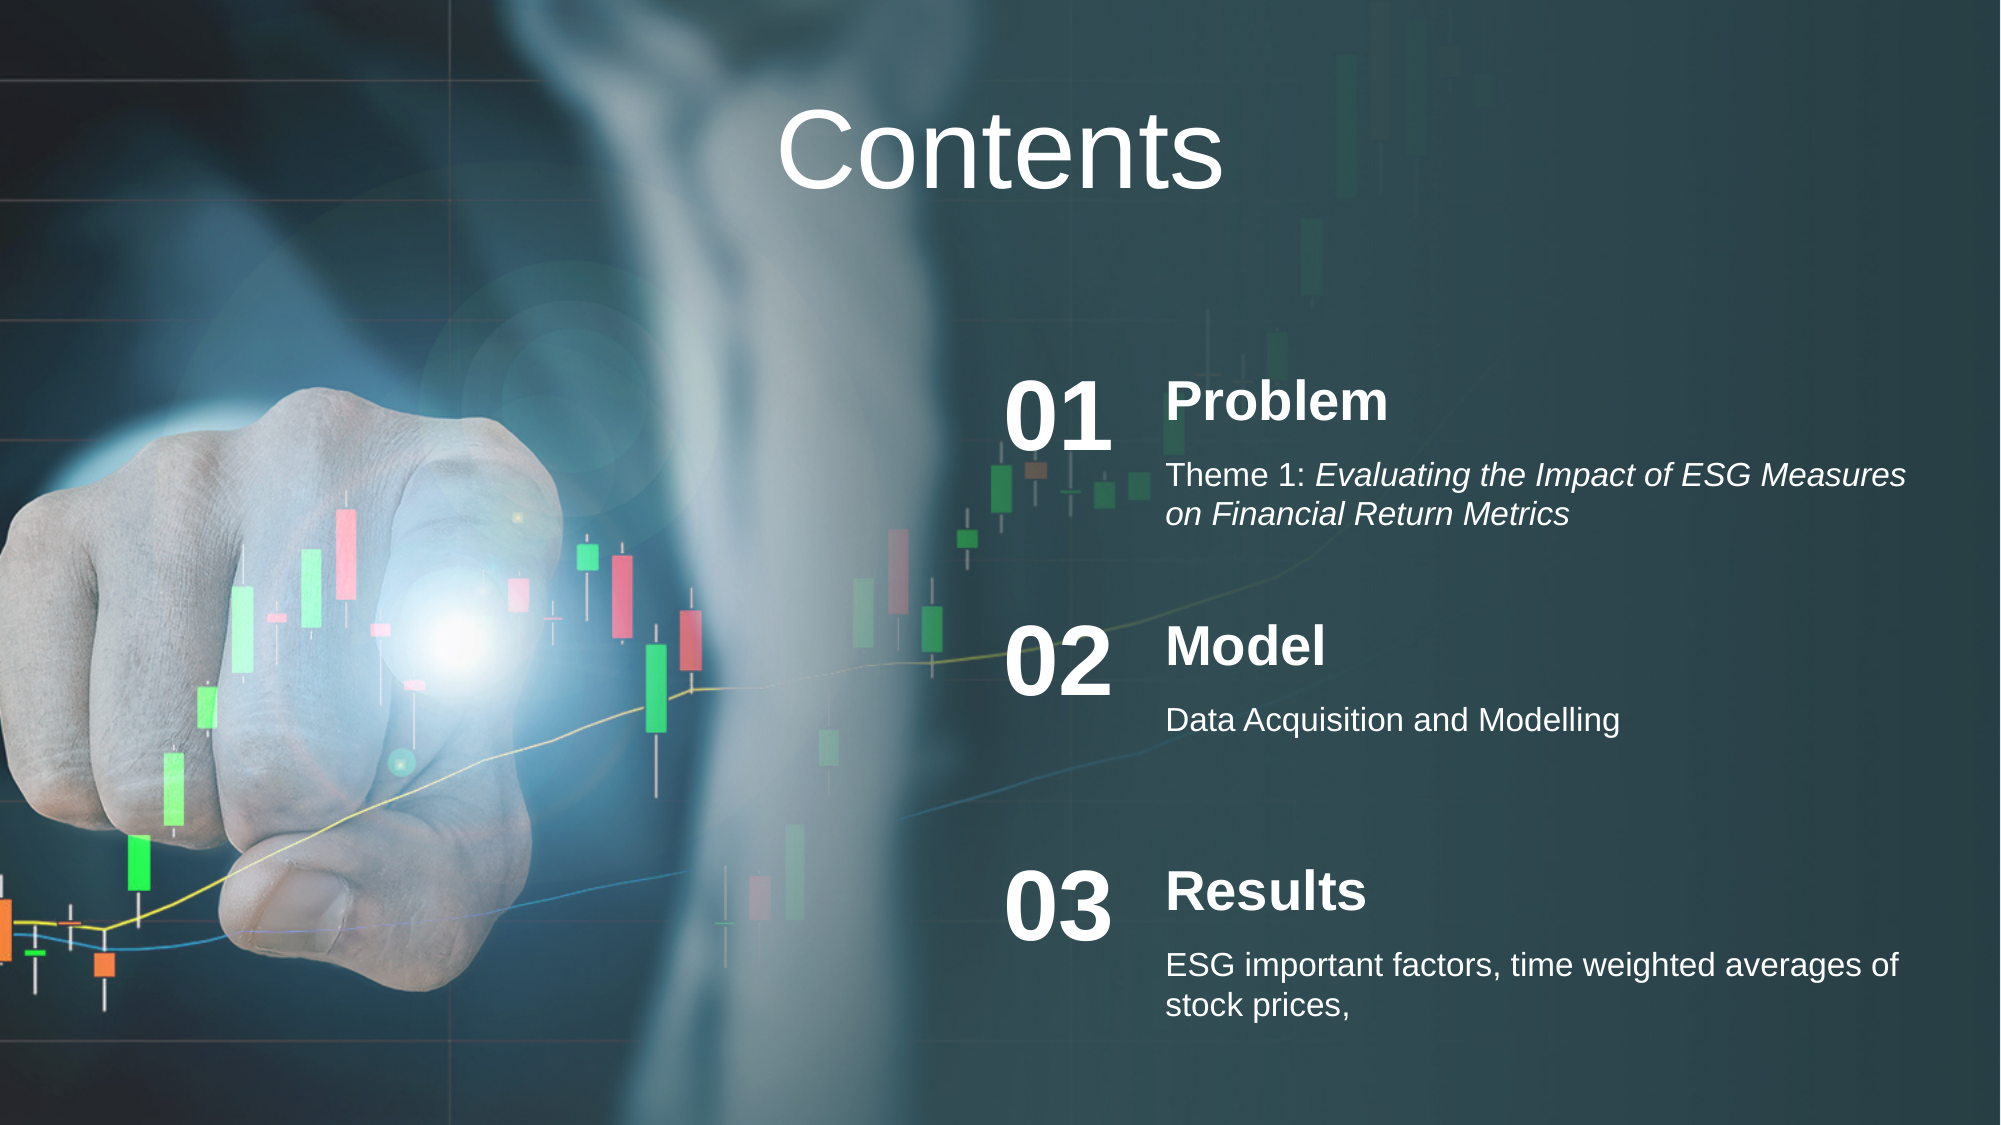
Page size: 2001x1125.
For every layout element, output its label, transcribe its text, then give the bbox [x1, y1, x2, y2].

text_box Contents [760, 68, 1777, 219]
picture [0, 0, 2001, 1125]
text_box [980, 343, 1923, 1032]
